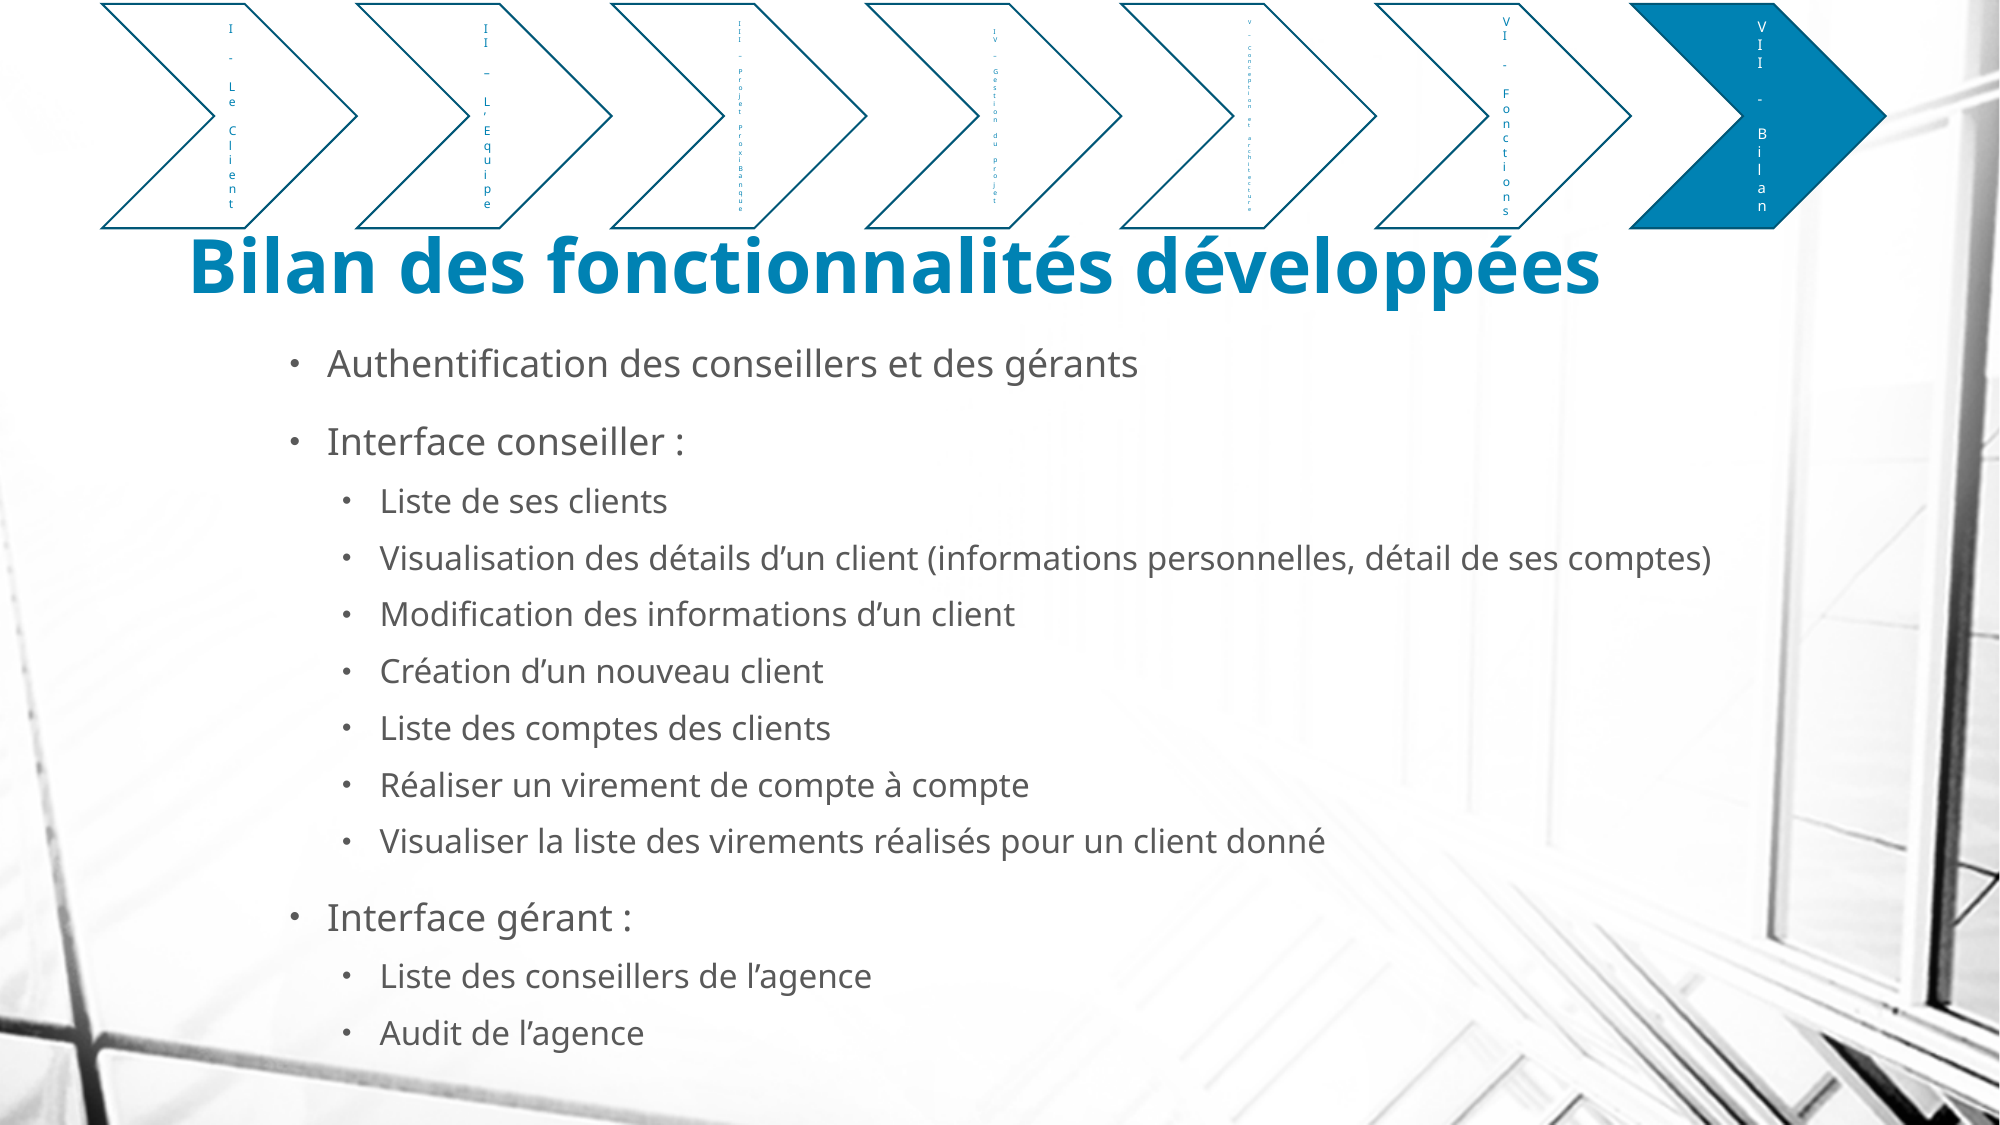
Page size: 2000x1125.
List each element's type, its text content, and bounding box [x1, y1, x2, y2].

title Bilan des fonctionnalités développées [172, 229, 1780, 316]
picture [0, 0, 2000, 1125]
text_box Authentification des conseillers et des gérants Interface conseiller : Liste de ses clients Visualisation des détails d’un client (informations personnelles, détail de ses comptes) Modification des informations d’un client Création d’un nouveau client Liste des comptes des clients Réaliser un virement de compte à compte Visualiser la liste des virements réalisés pour un client donné Interface gérant : Liste des conseillers de l’agence Audit de l’agence [267, 338, 1913, 1026]
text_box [101, 3, 1886, 229]
